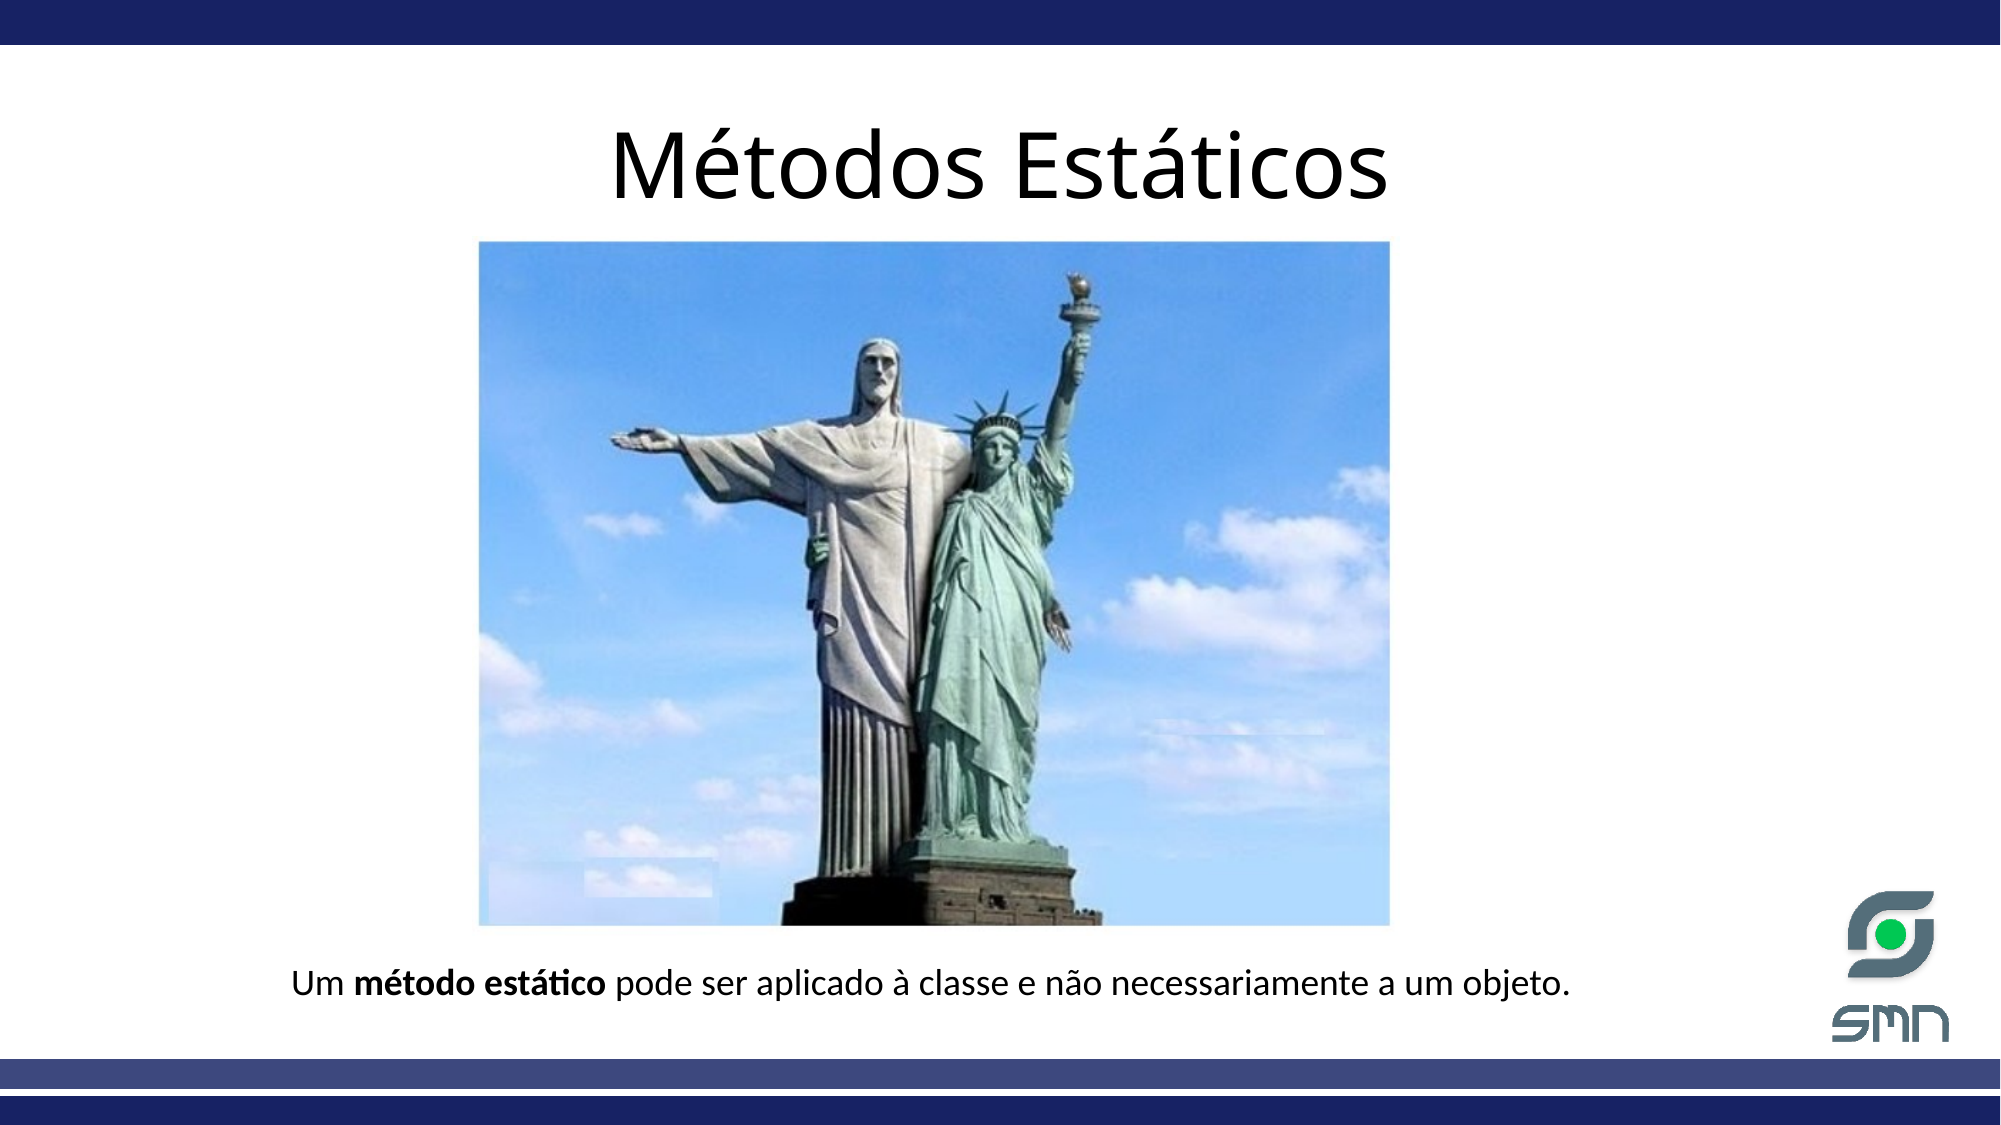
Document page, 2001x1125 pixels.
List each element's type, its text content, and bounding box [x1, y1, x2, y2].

text_box Um método estático pode ser aplicado à classe e não necessariamente a um objeto. [96, 950, 1776, 1011]
picture [1817, 860, 1964, 1057]
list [472, 236, 1400, 936]
title Métodos Estáticos [137, 59, 1863, 278]
